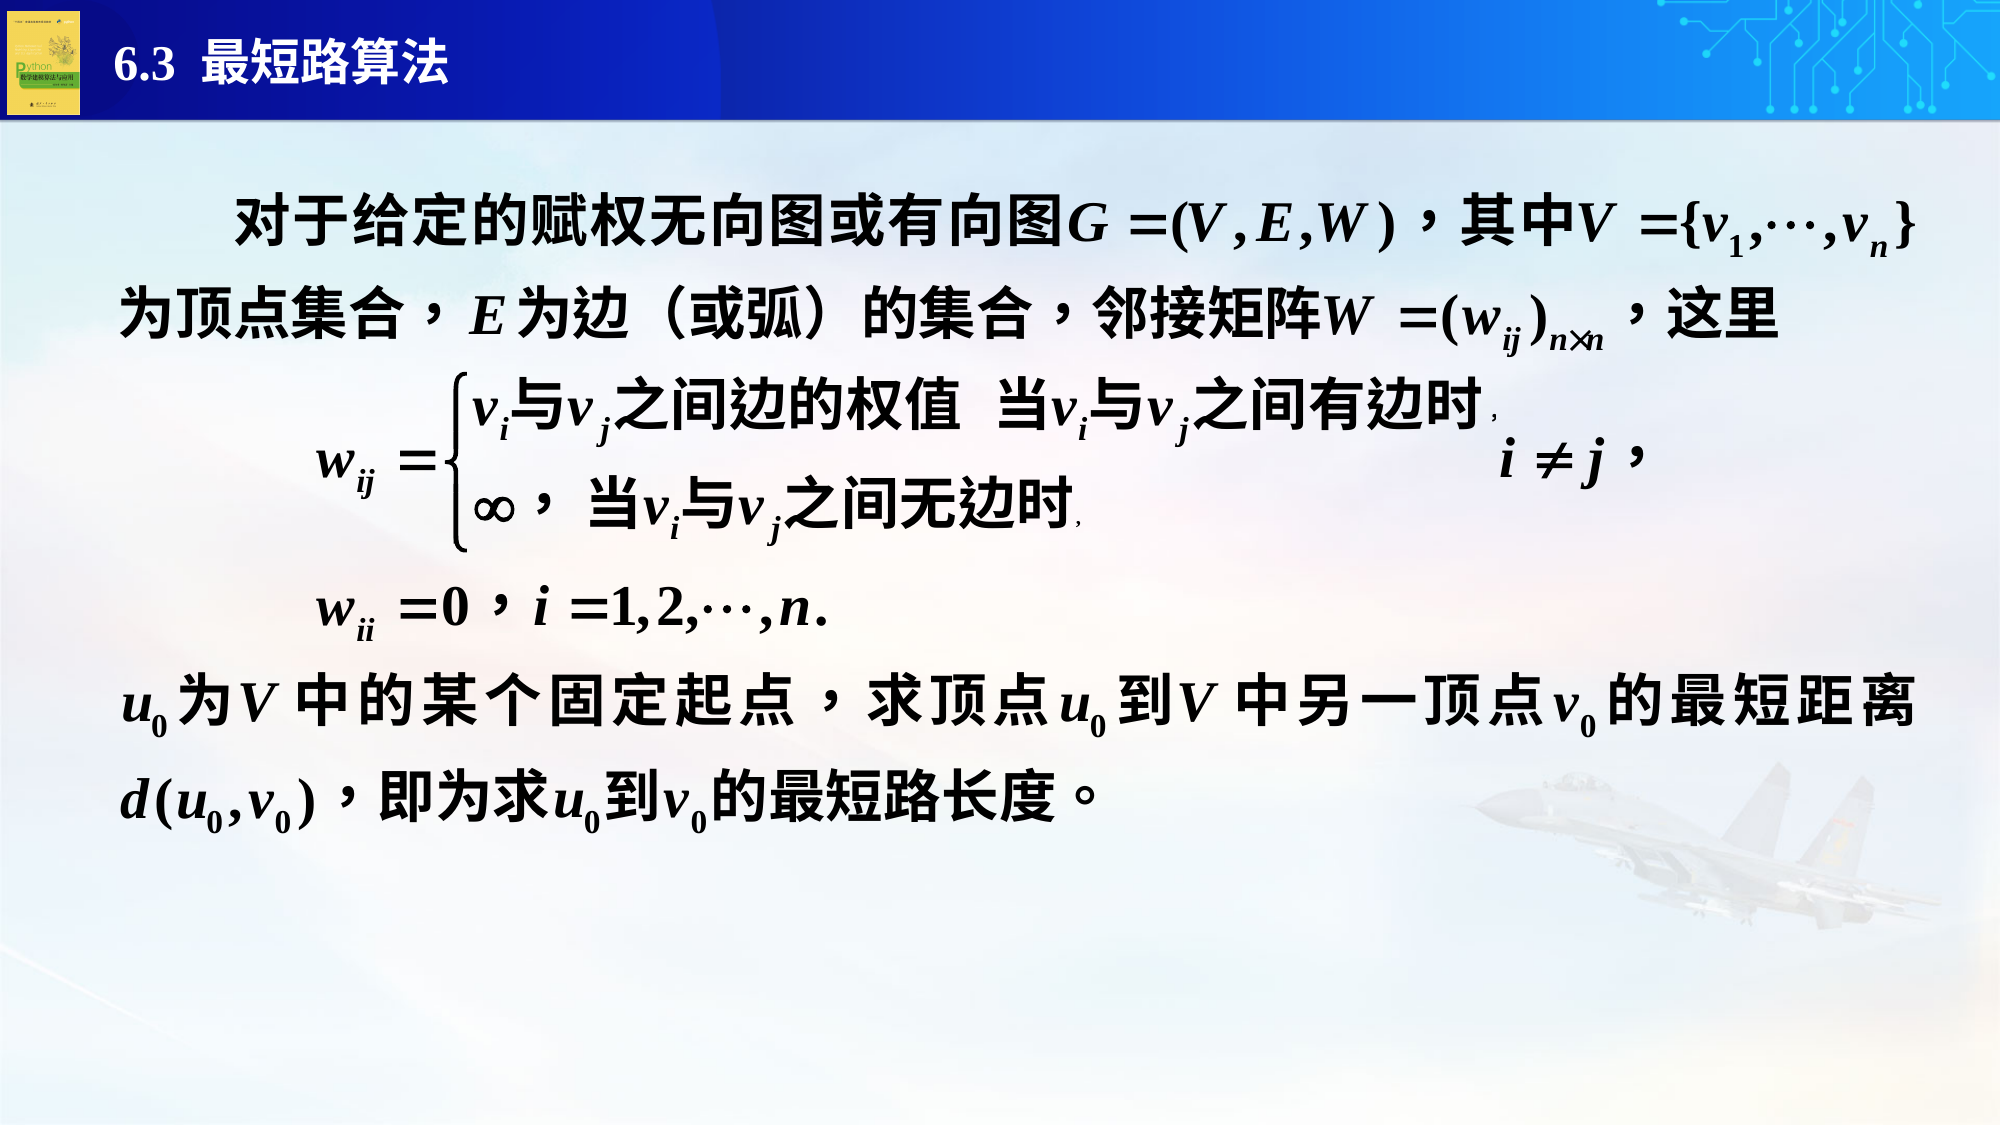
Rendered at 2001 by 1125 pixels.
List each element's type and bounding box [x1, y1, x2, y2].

picture [0, 0, 2000, 1125]
text_box [117, 173, 1918, 1015]
